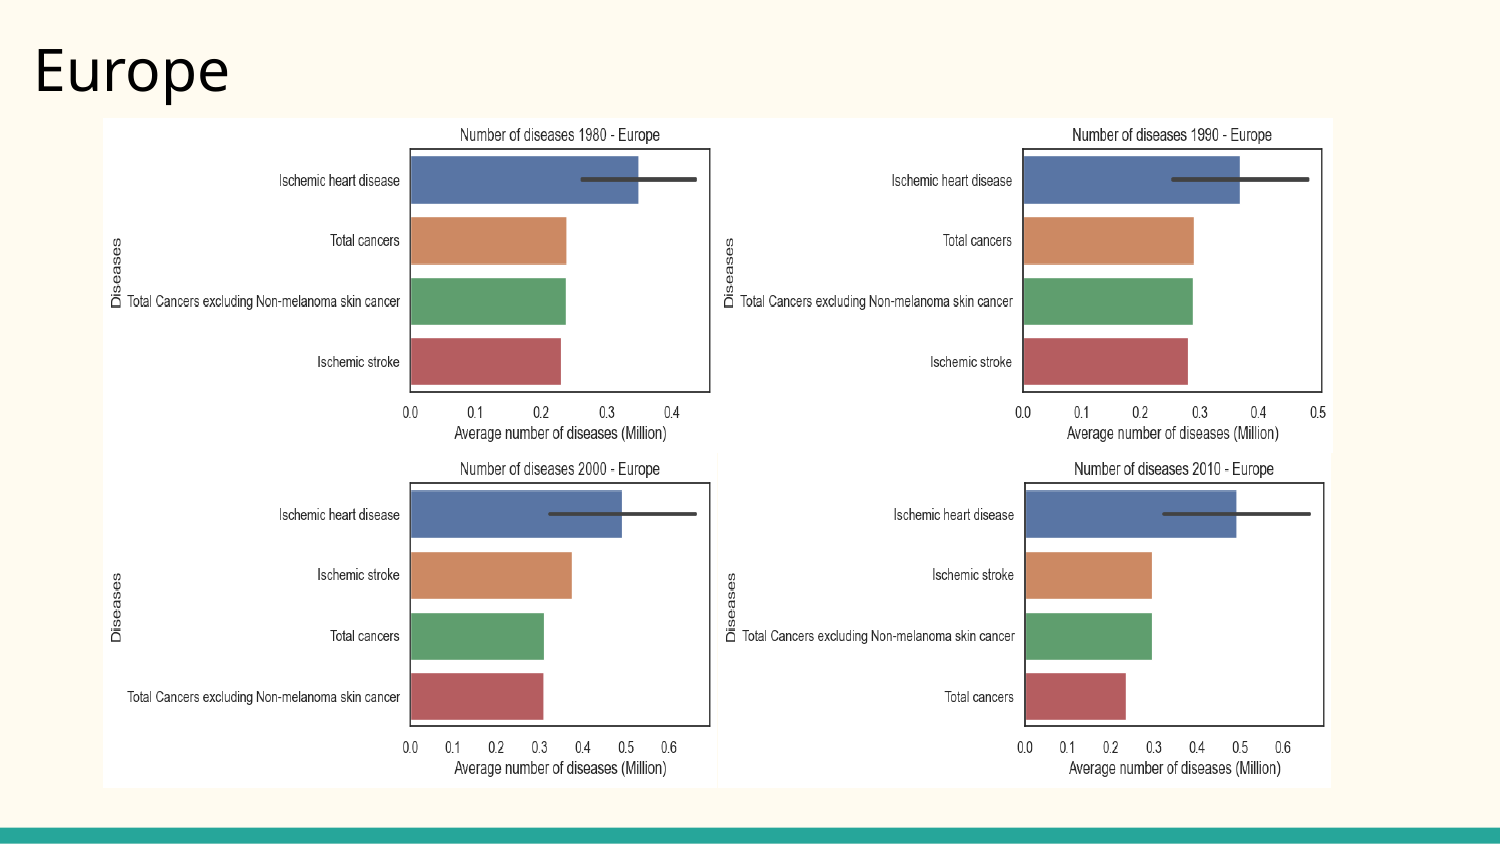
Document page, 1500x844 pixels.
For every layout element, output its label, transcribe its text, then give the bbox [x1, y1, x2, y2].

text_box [103, 117, 1334, 788]
title Europe [19, 17, 1417, 119]
